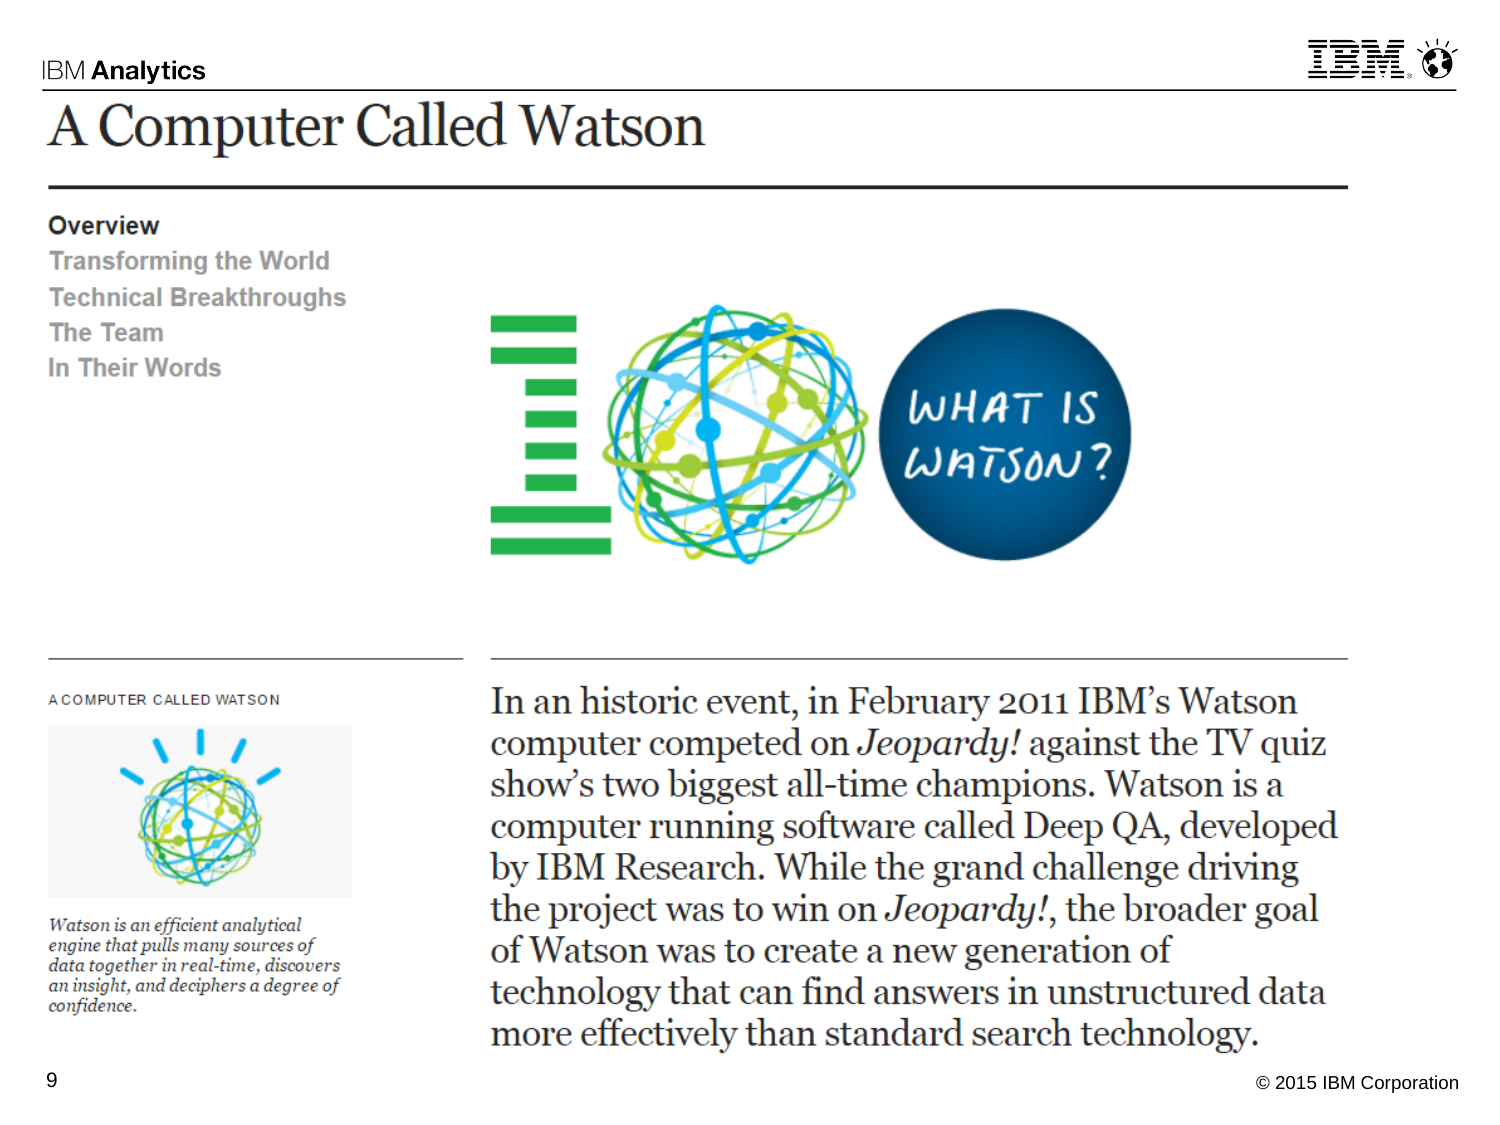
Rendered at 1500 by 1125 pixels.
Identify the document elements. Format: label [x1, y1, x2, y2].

picture [1294, 24, 1469, 91]
picture [24, 42, 224, 99]
picture [41, 100, 1363, 1057]
